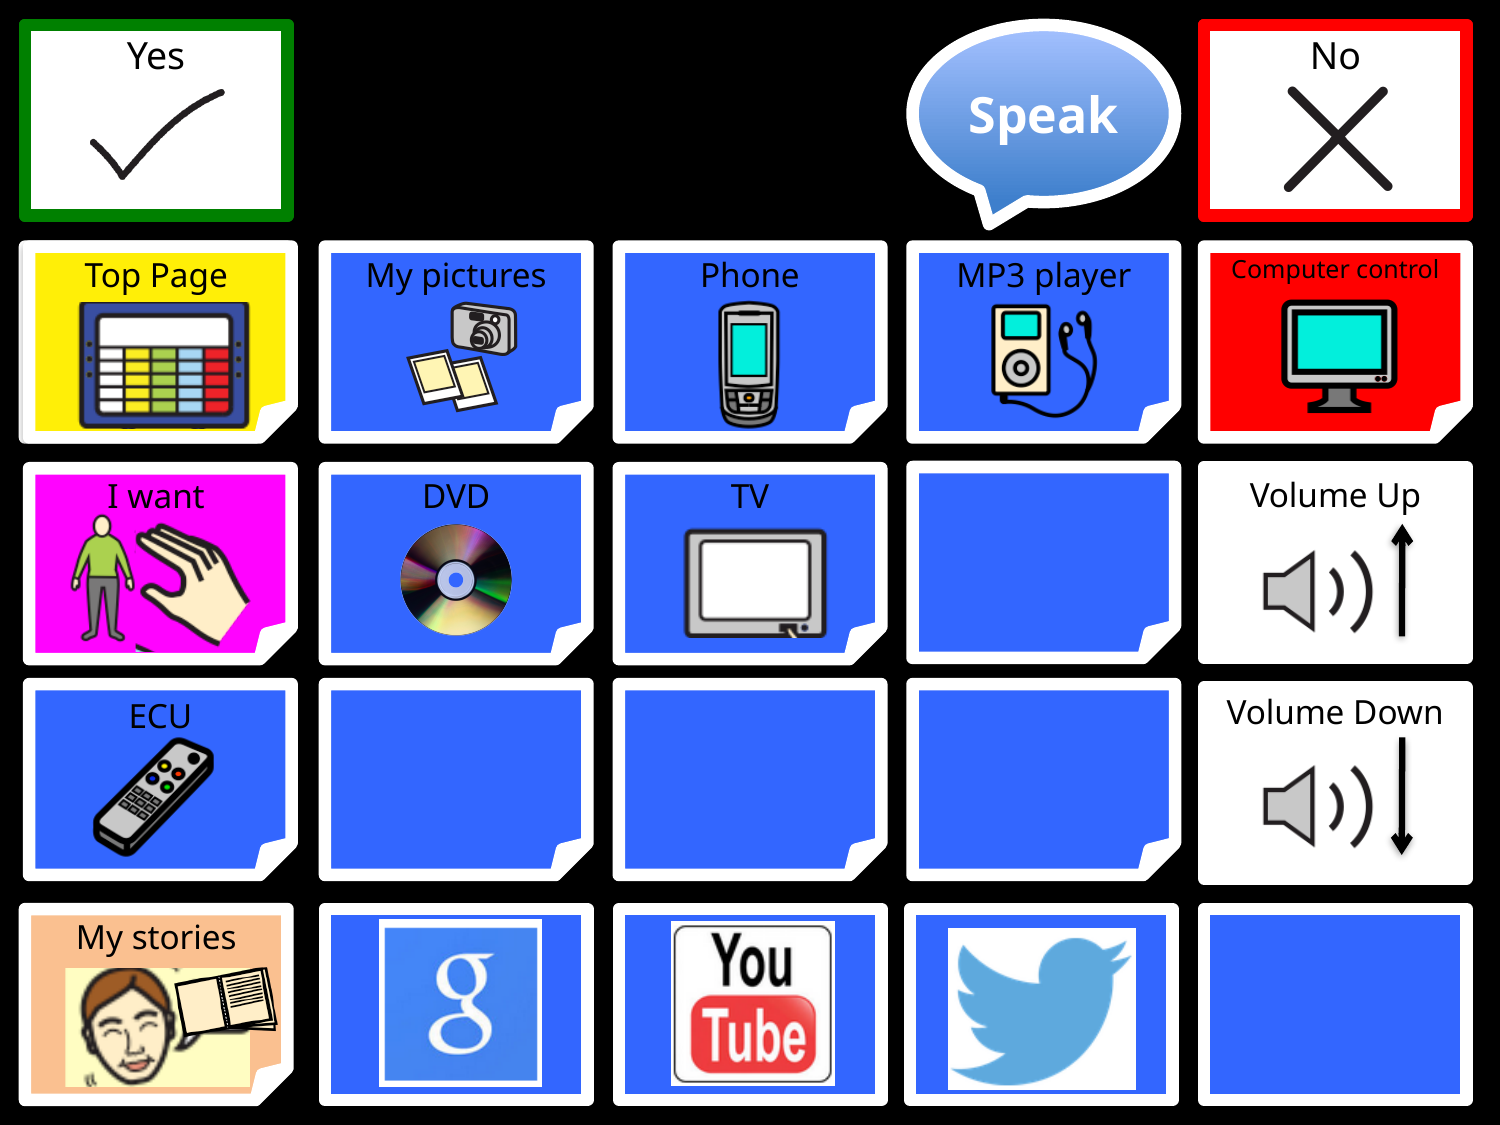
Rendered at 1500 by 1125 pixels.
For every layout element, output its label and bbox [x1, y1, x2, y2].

picture [399, 523, 513, 637]
text_box [324, 467, 589, 660]
picture [74, 53, 238, 216]
text_box [1203, 24, 1467, 216]
text_box [324, 245, 589, 439]
text_box [1203, 245, 1468, 439]
text_box [618, 908, 882, 1101]
picture [1249, 524, 1386, 661]
text_box [911, 245, 1176, 439]
text_box [24, 245, 293, 439]
picture [49, 496, 272, 652]
picture [1274, 291, 1403, 421]
picture [65, 946, 284, 1087]
text_box [618, 467, 883, 660]
text_box [909, 908, 1173, 1101]
picture [379, 919, 542, 1087]
picture [1249, 739, 1386, 876]
picture [974, 291, 1113, 430]
text_box [911, 683, 1176, 876]
text_box [1203, 466, 1467, 659]
picture [62, 301, 267, 429]
text_box [24, 24, 288, 216]
text_box [1203, 684, 1467, 879]
text_box [618, 683, 883, 876]
text_box [28, 683, 293, 876]
text_box [1203, 908, 1467, 1101]
text_box [911, 466, 1176, 659]
picture [86, 729, 220, 863]
picture [948, 928, 1136, 1090]
picture [398, 293, 526, 421]
text_box [24, 467, 293, 660]
text_box [324, 683, 589, 876]
picture [656, 515, 863, 638]
picture [1274, 74, 1403, 203]
picture [676, 291, 824, 438]
picture [671, 920, 835, 1086]
text_box [24, 908, 289, 1101]
text_box [618, 245, 883, 439]
text_box [324, 908, 588, 1101]
